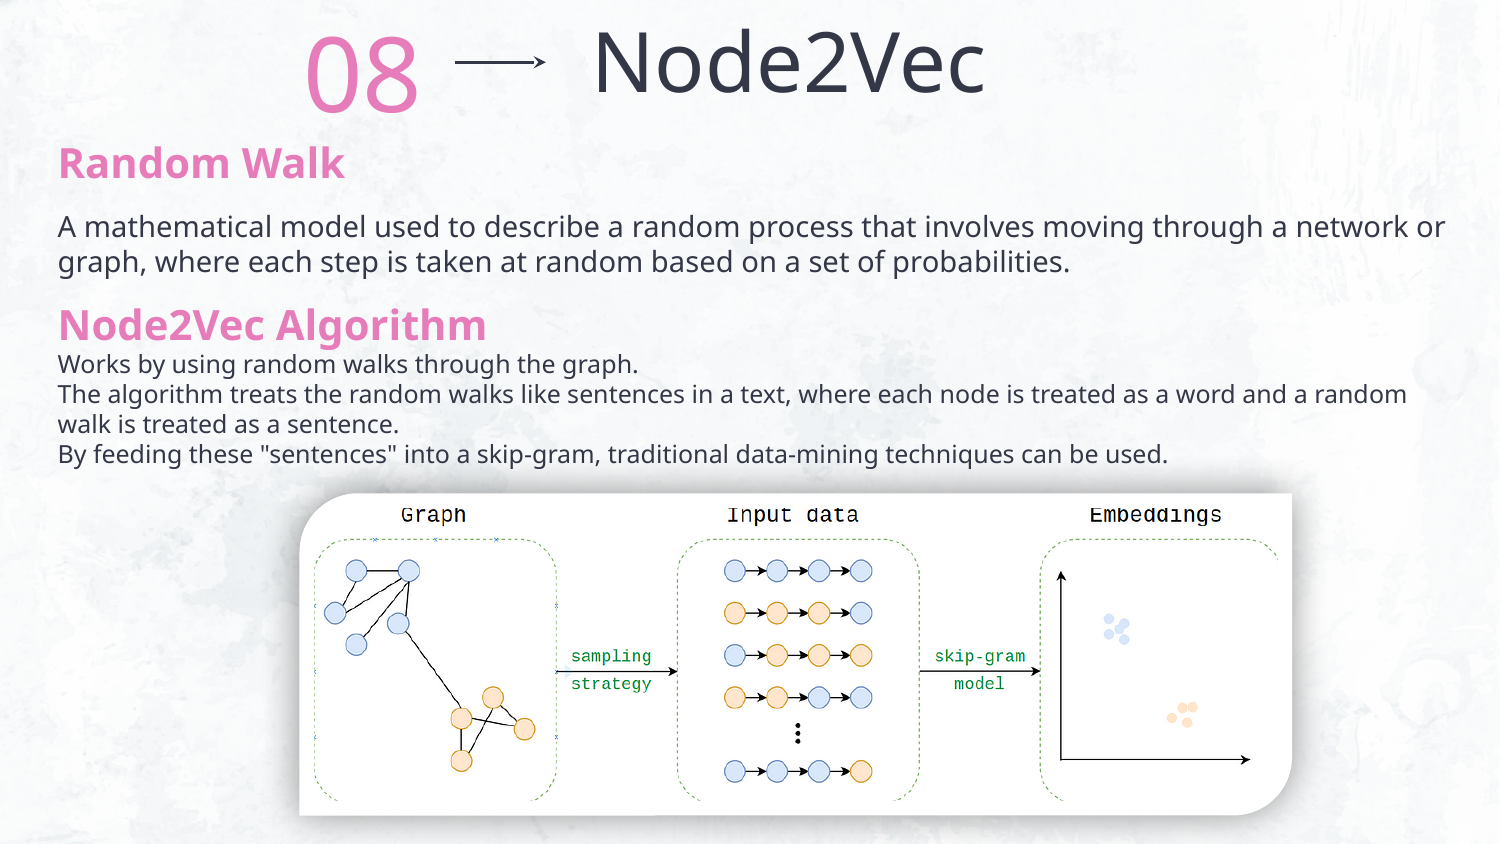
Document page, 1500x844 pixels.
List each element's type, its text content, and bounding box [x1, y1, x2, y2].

picture [0, 0, 1500, 844]
text_box 08 [288, 0, 623, 129]
text_box Random Walk A mathematical model used to describe a random process that involves moving through a network or graph, where each step is taken at random based on a set of probabilities. Node2Vec Algorithm Works by using random walks through the graph. The algorithm treats the random walks like sentences in a text, where each node is treated as a word and a random walk is treated as a sentence. By feeding these "sentences" into a skip-gram, traditional data-mining techniques can be used. [42, 129, 1477, 476]
text_box Node2Vec [560, 15, 1018, 110]
